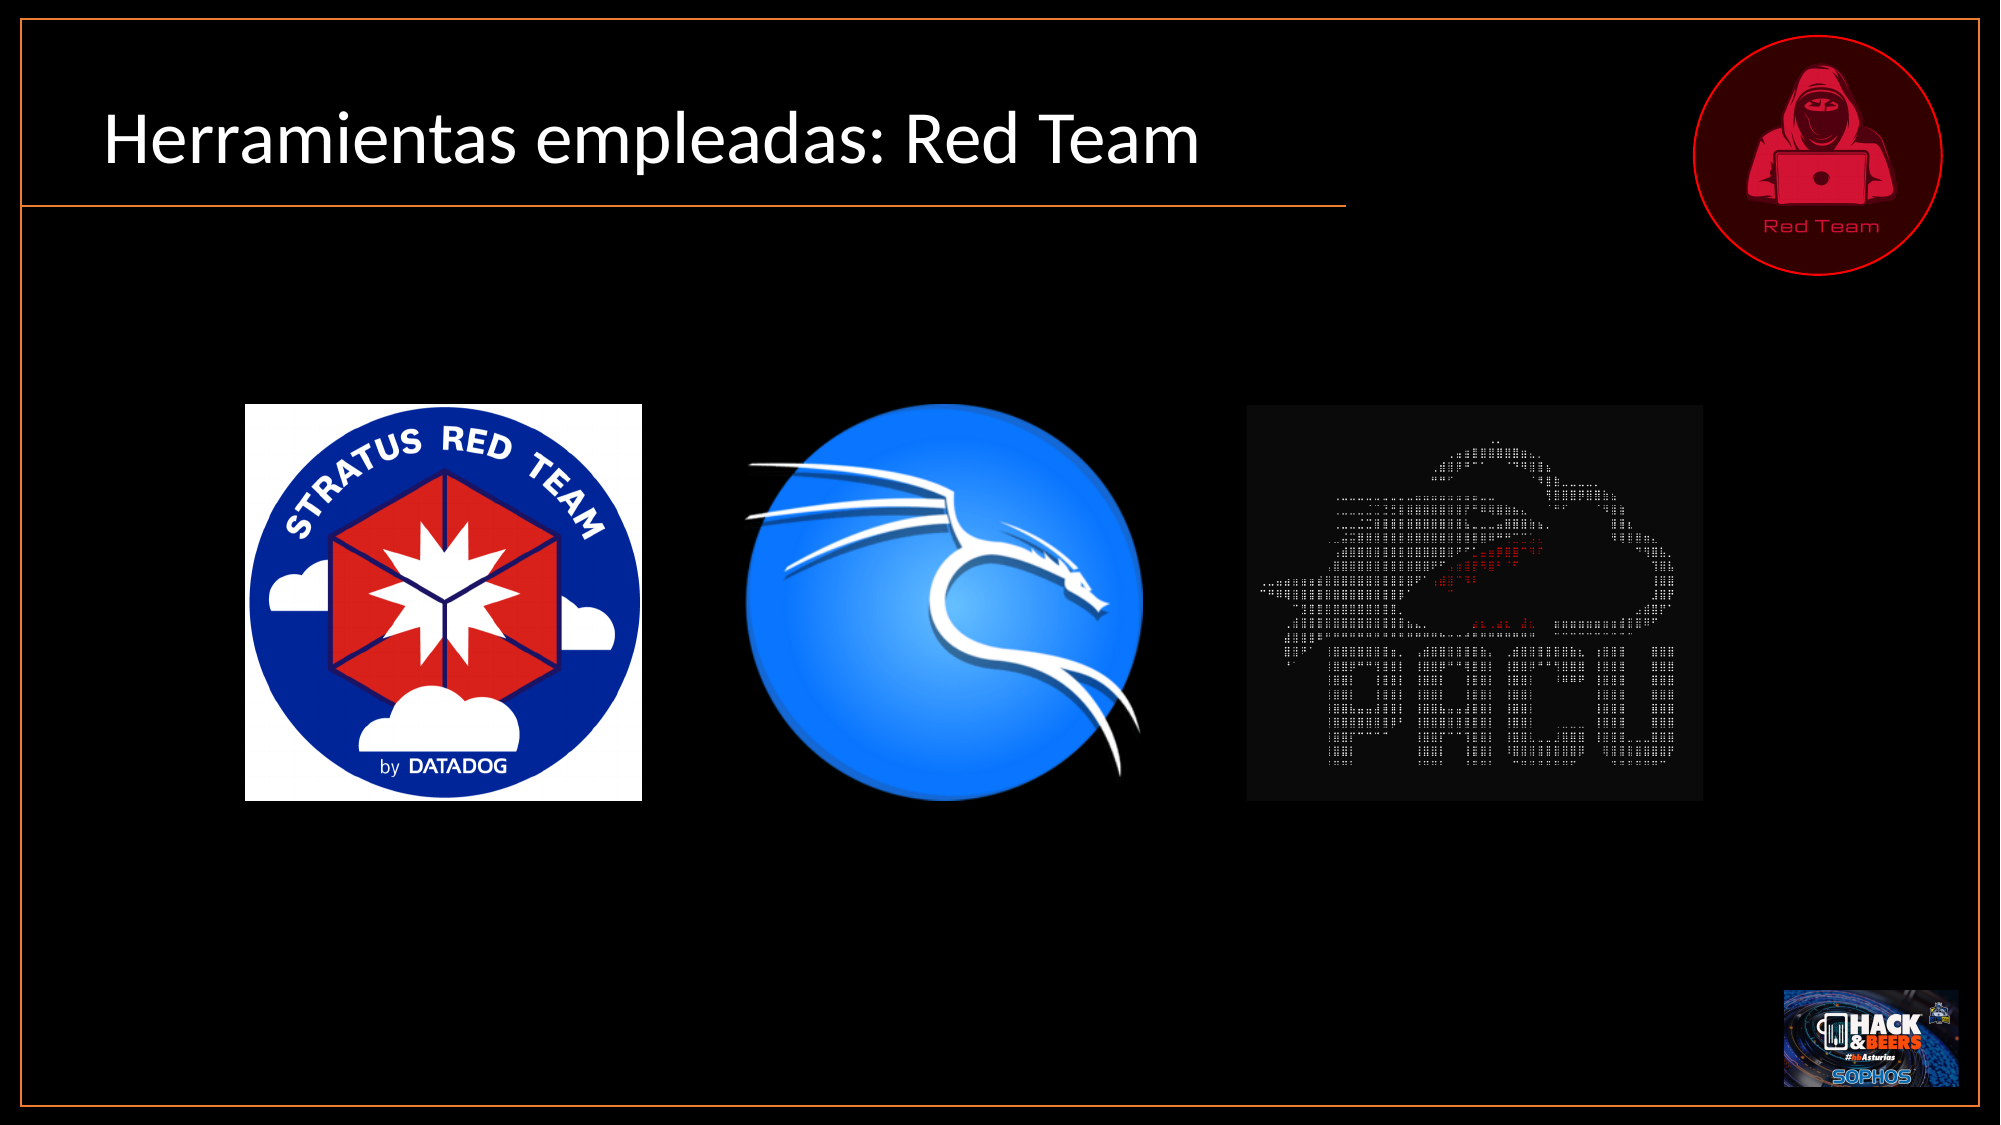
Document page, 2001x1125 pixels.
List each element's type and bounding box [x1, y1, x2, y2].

text_box [1745, 252, 1891, 275]
picture [1783, 990, 1959, 1087]
picture [245, 404, 642, 801]
picture [1246, 404, 1704, 801]
text_box [1741, 35, 1894, 61]
picture [1656, 63, 1980, 246]
text_box [20, 18, 1980, 1106]
picture [744, 404, 1144, 801]
